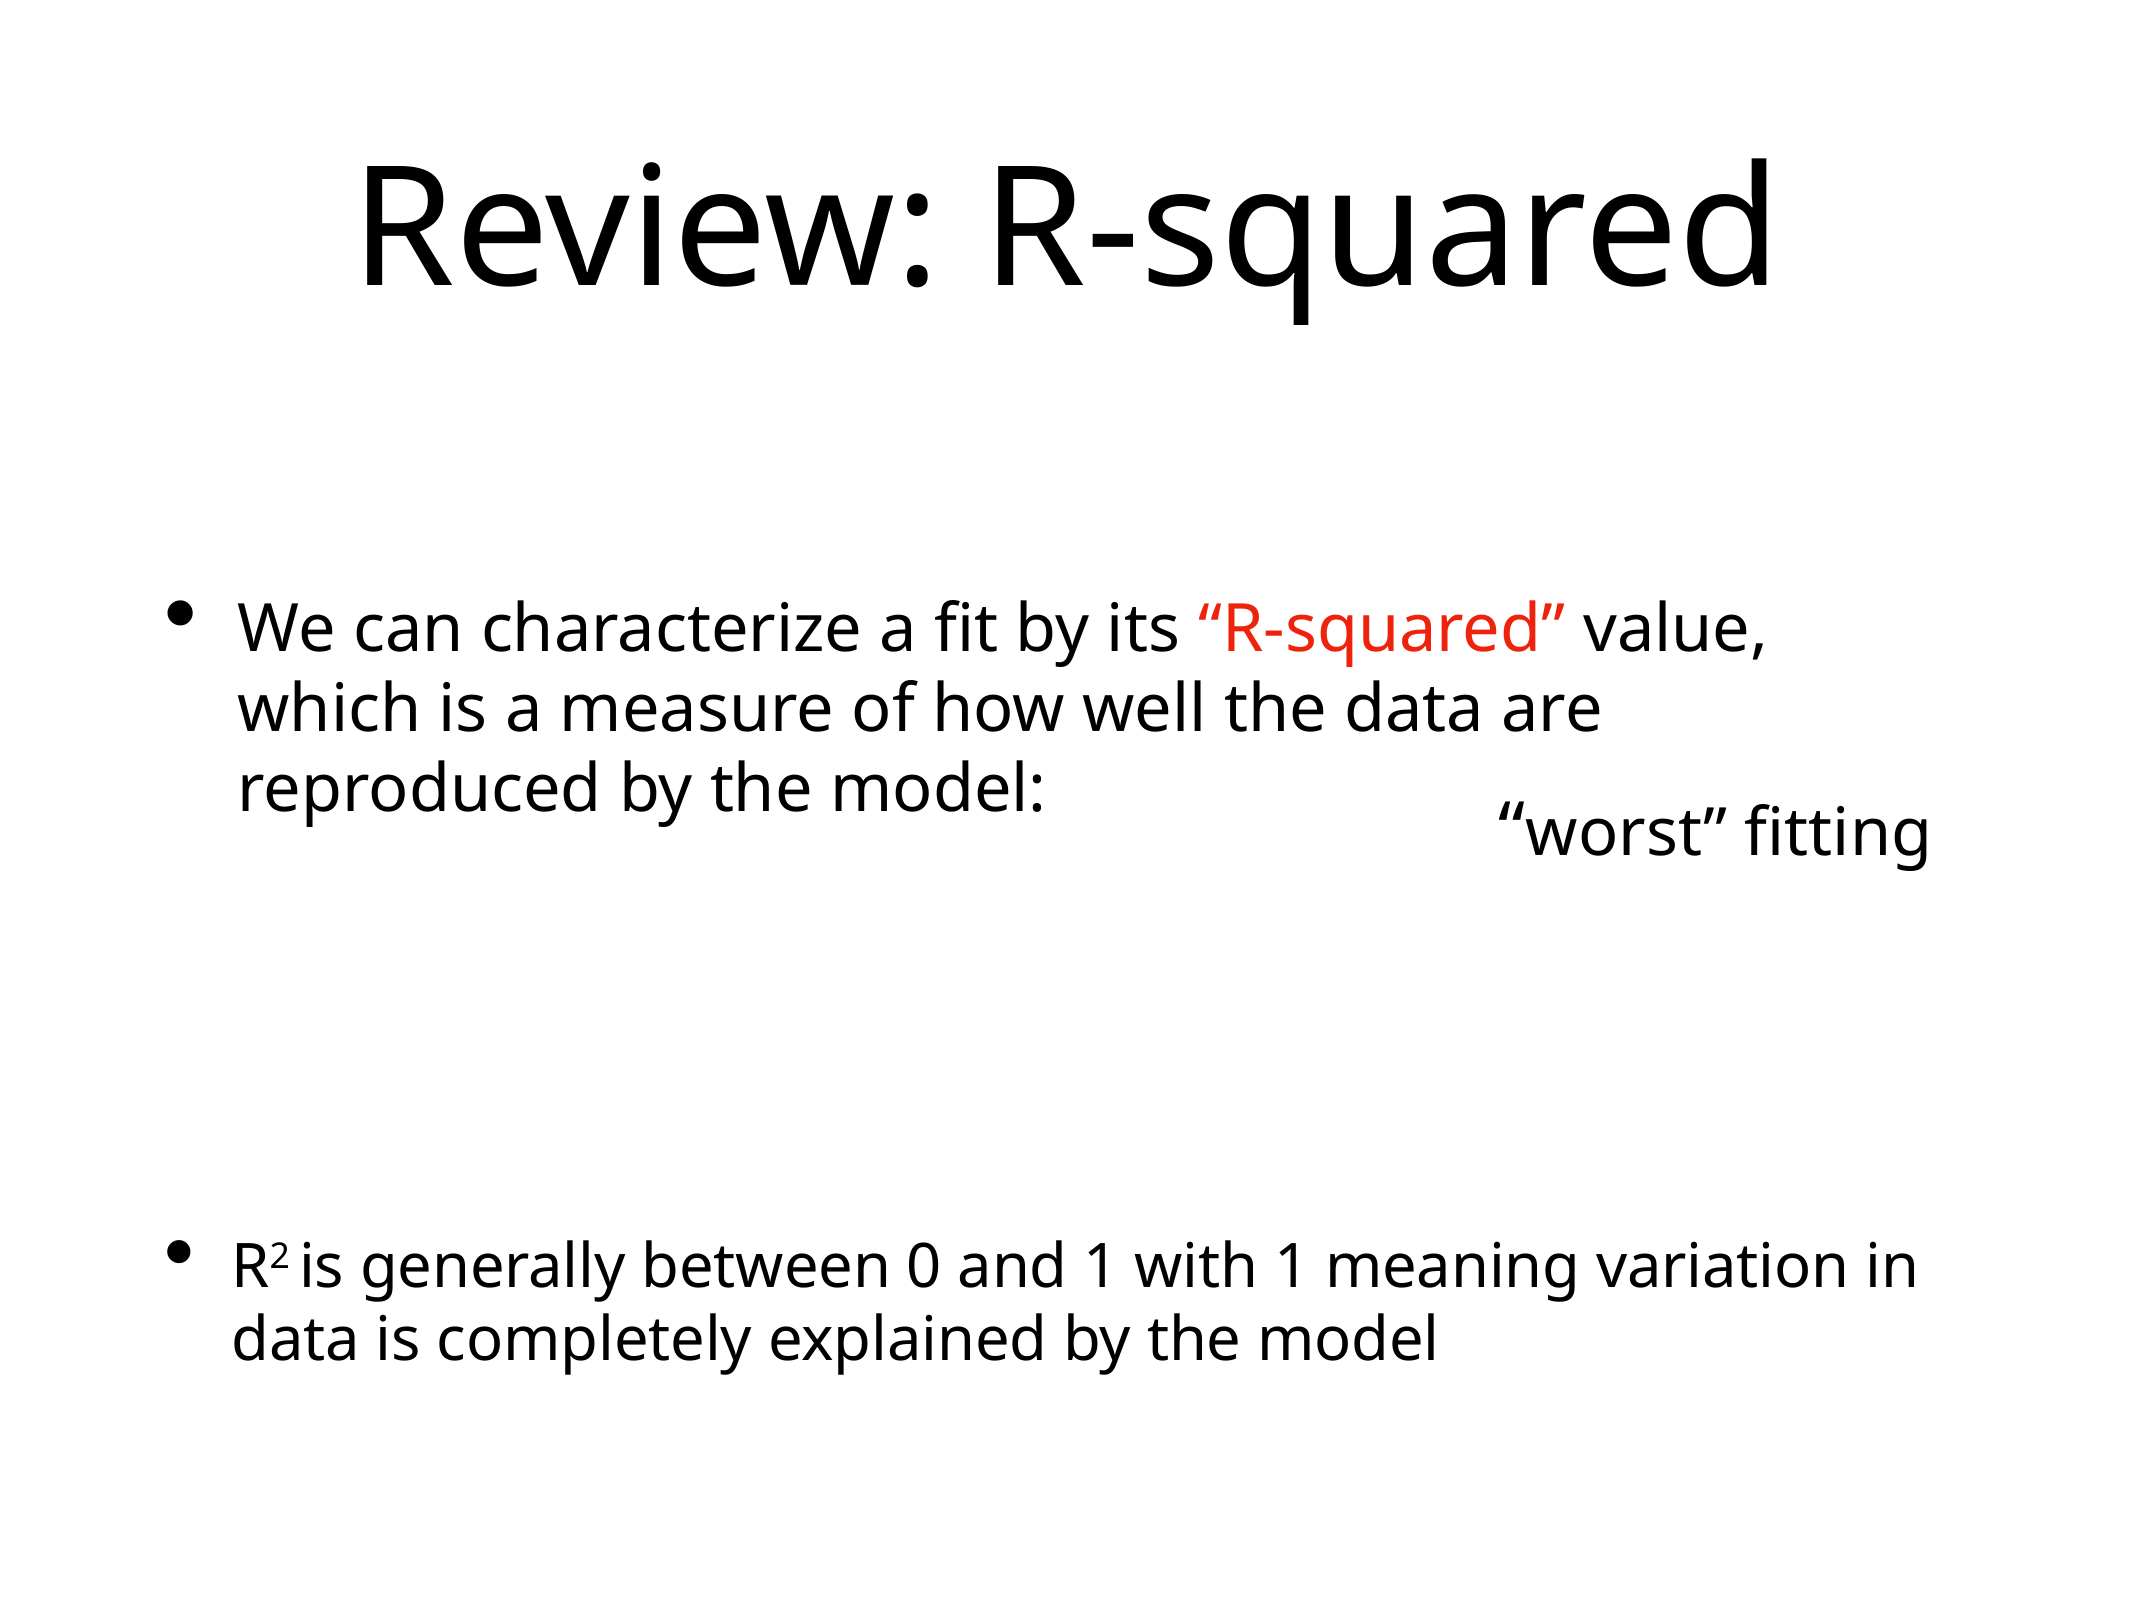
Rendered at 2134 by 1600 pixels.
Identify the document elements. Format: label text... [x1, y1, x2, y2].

title Review: R-squared [155, 41, 1978, 329]
text_box R2 is generally between 0 and 1 with 1 meaning variation in data is completely explained by the model [156, 1206, 1978, 1392]
list We can characterize a fit by its “R-squared” value, which is a measure of how well the data are reproduced by the model: [155, 329, 1978, 1159]
text_box “worst” fitting [1490, 772, 1961, 970]
